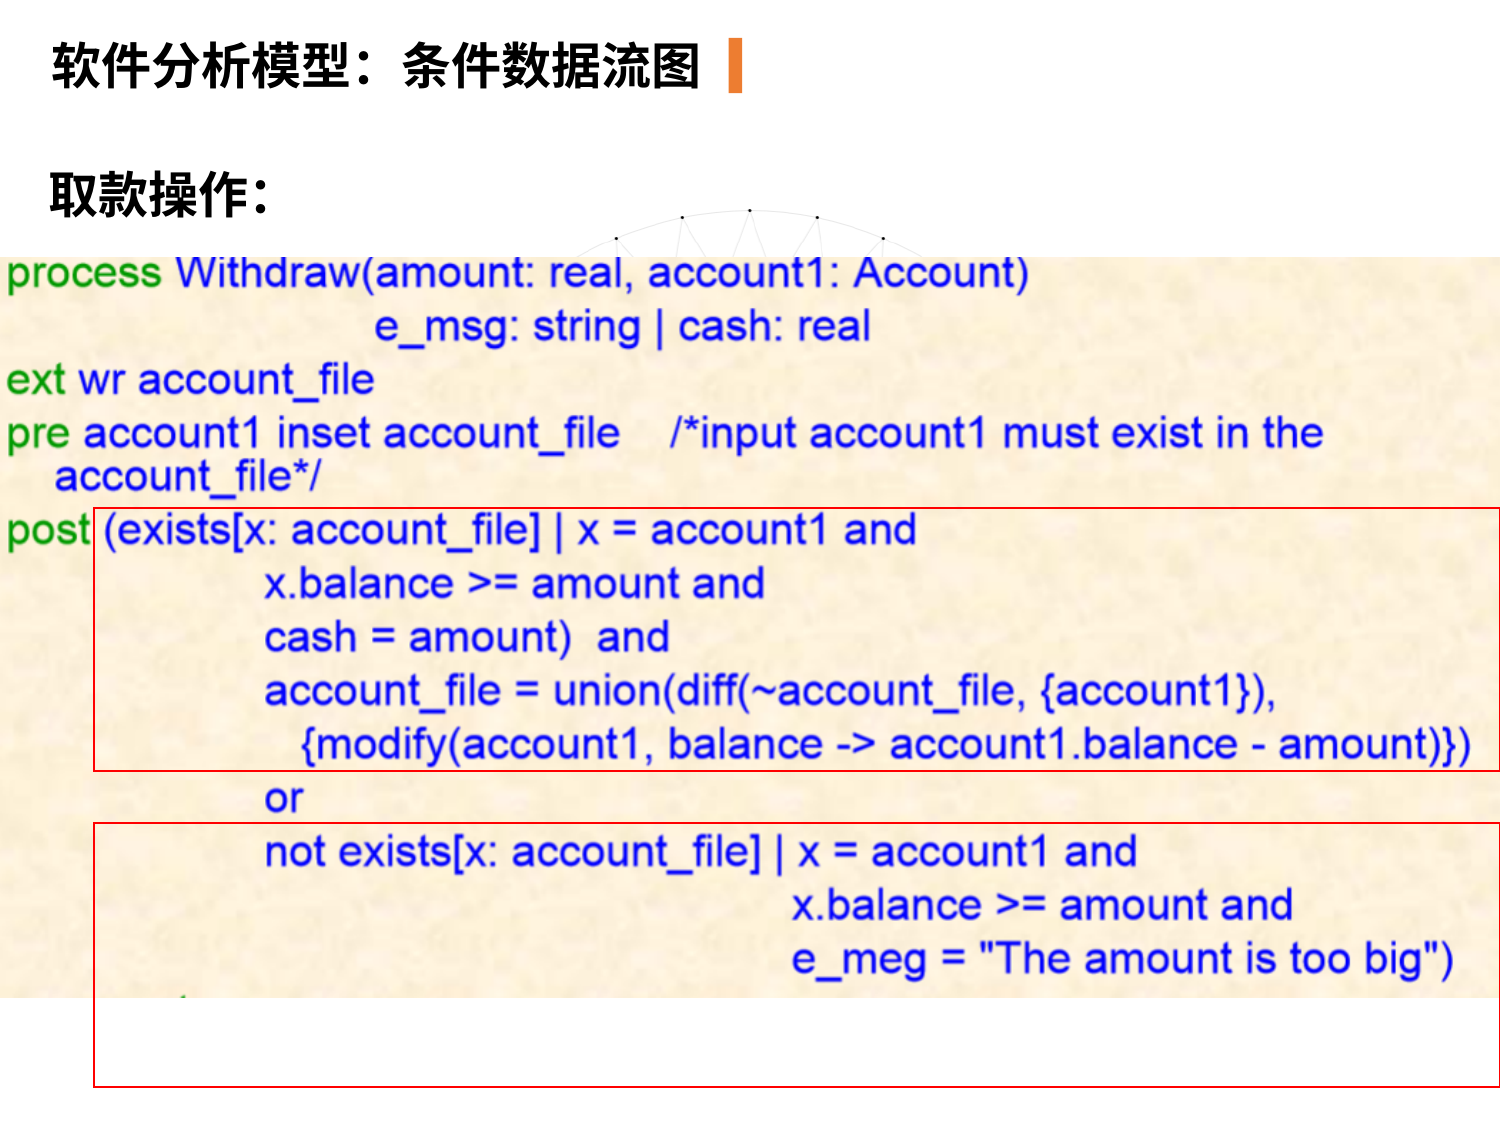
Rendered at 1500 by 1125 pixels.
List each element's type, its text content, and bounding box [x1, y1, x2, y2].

text_box 软件分析模型：条件数据流图 [36, 27, 756, 103]
text_box 取款操作： [6, 155, 1478, 257]
text_box [727, 37, 743, 94]
text_box [93, 998, 1500, 1088]
picture [0, 257, 1500, 998]
